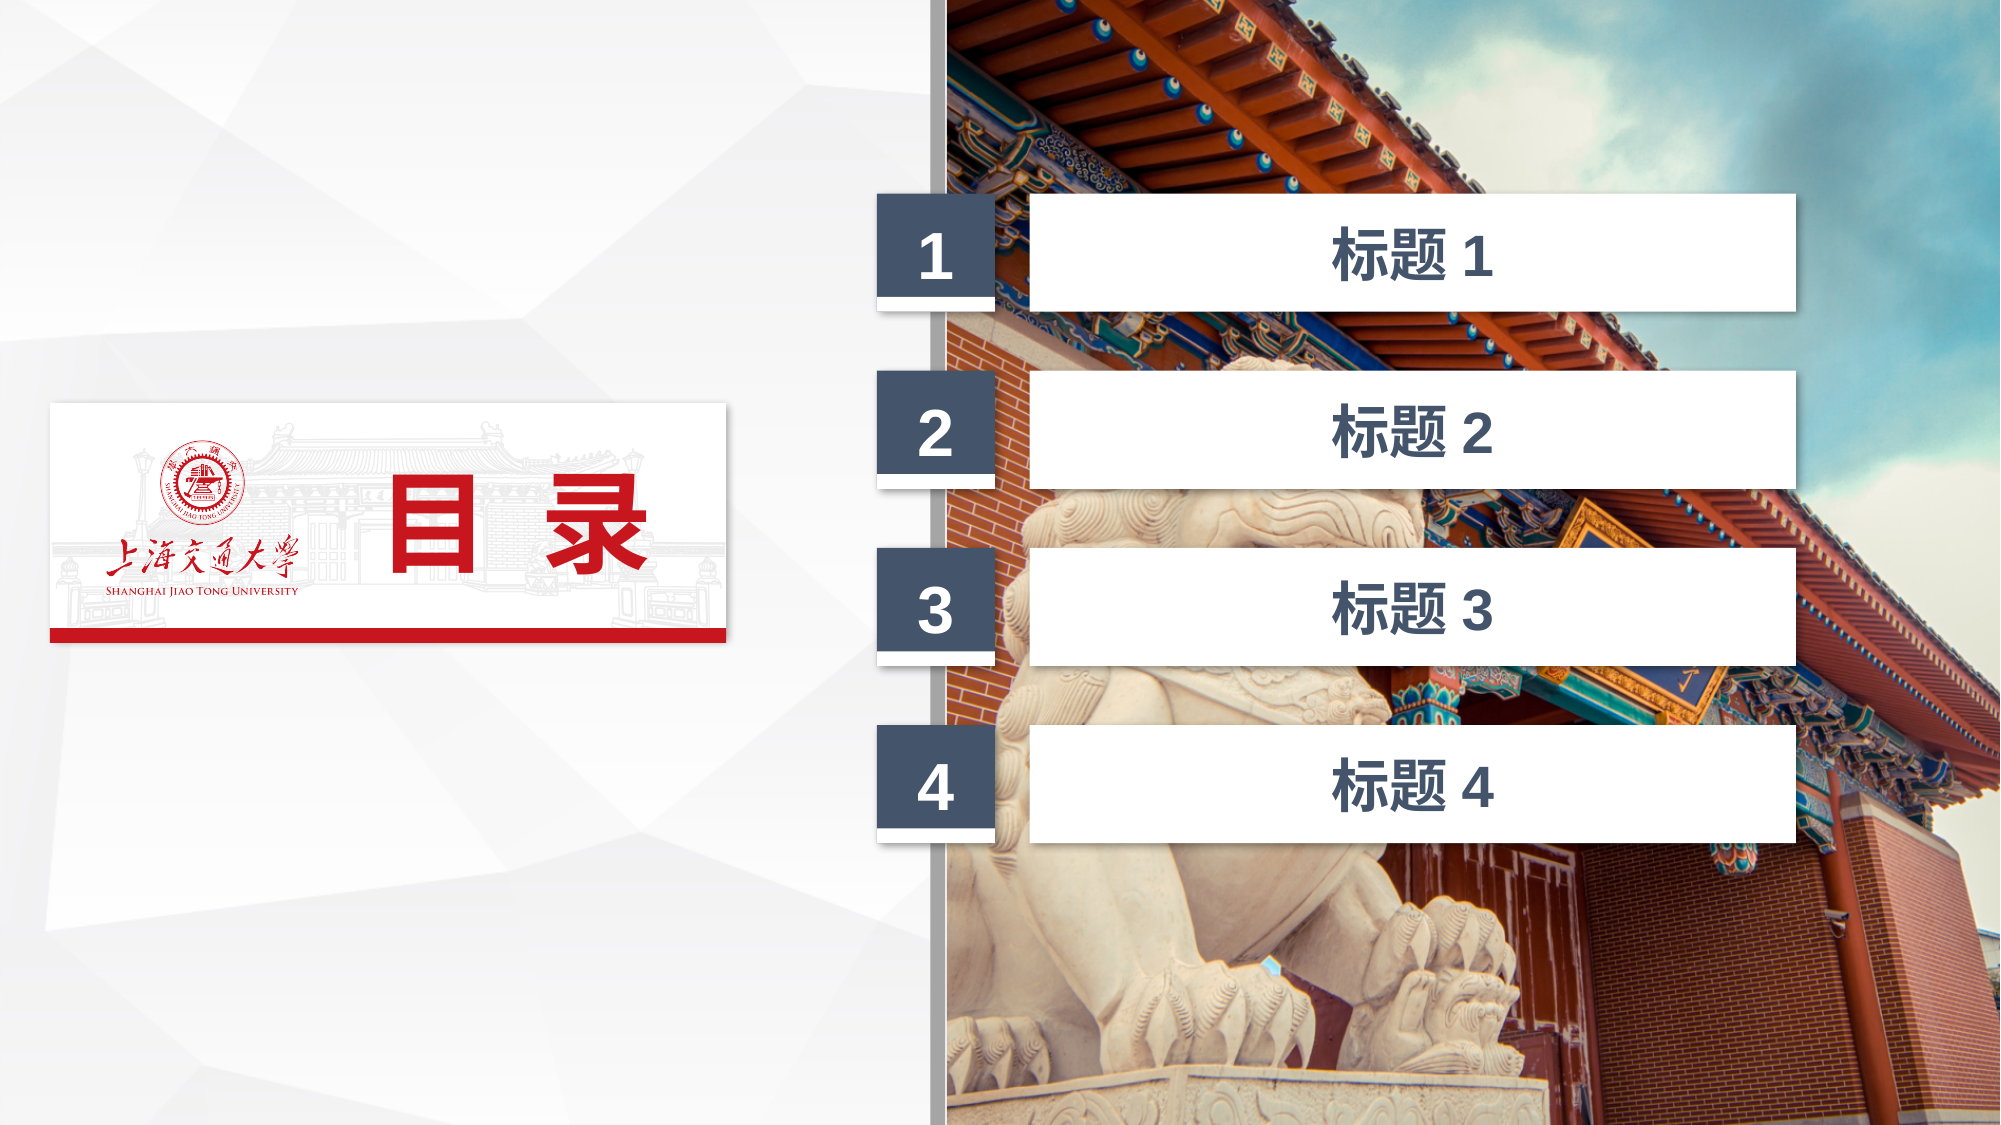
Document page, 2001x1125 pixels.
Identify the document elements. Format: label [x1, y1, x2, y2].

picture [946, 0, 2000, 1125]
text_box [876, 547, 995, 666]
text_box [876, 370, 995, 489]
text_box [876, 725, 995, 844]
picture [0, 0, 930, 1125]
text_box [876, 193, 995, 312]
